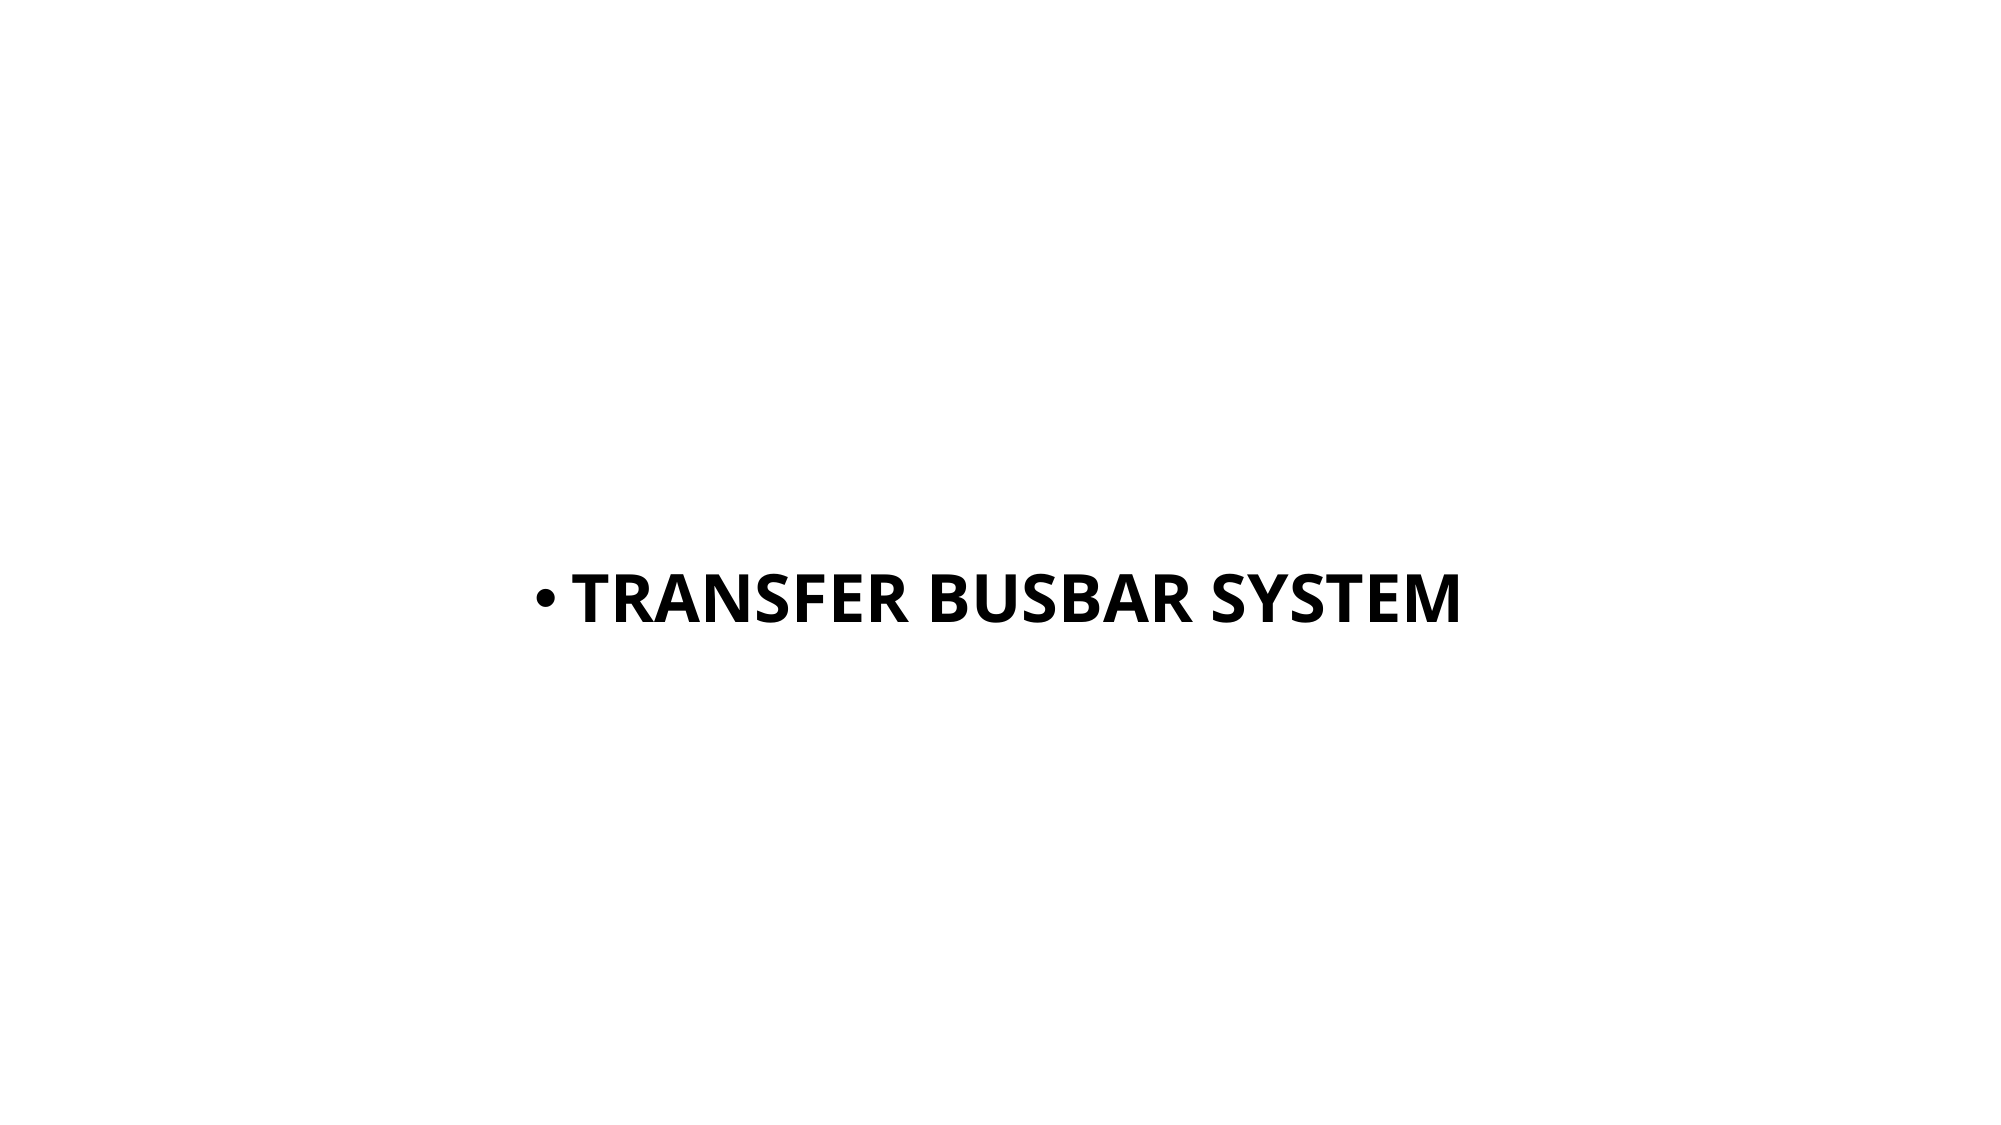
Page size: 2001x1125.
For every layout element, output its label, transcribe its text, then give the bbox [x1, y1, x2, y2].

list TRANSFER BUSBAR SYSTEM [137, 299, 1863, 1014]
